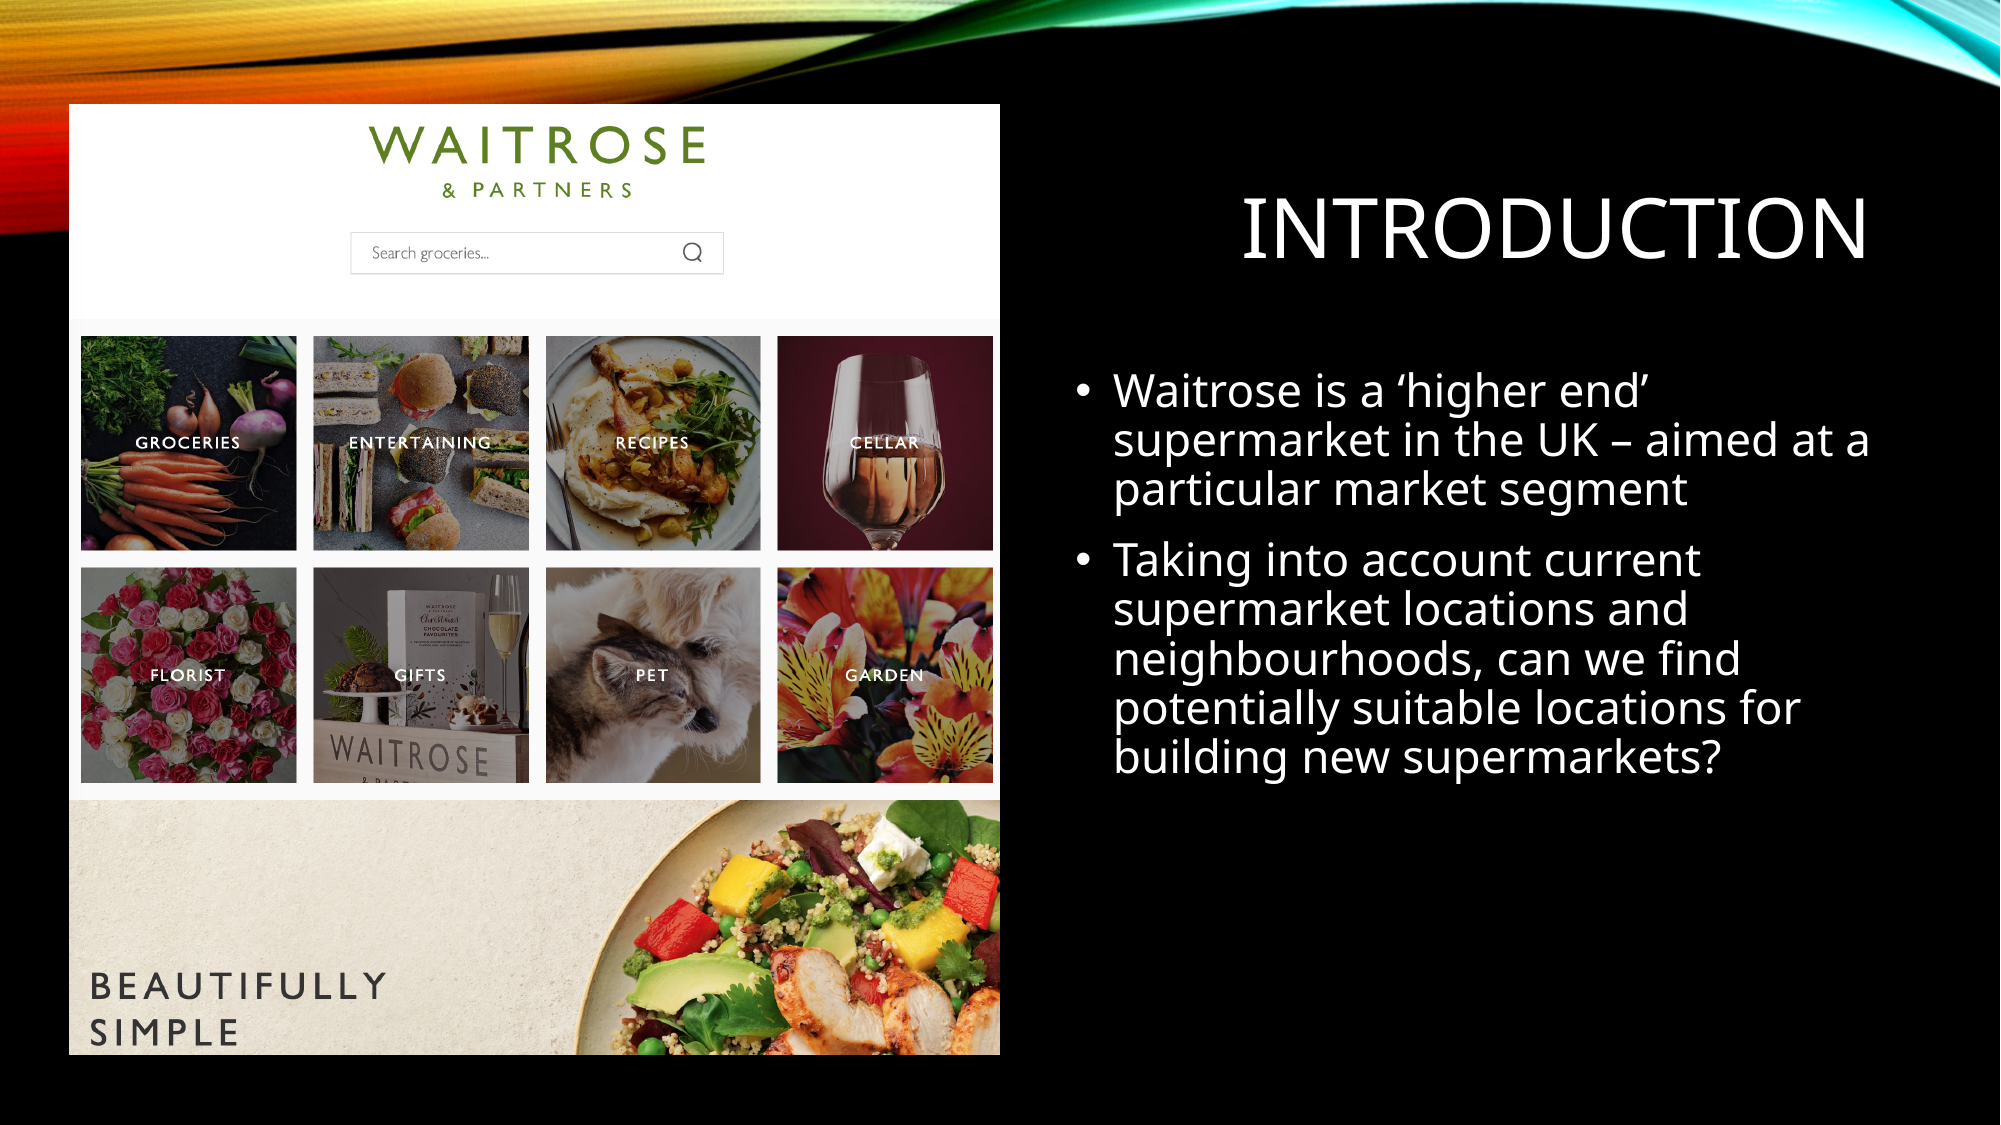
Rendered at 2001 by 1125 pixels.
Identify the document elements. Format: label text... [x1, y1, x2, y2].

picture [0, 0, 2000, 1055]
list Waitrose is a ‘higher end’ supermarket in the UK – aimed at a particular market segment Taking into account current supermarket locations and neighbourhoods, can we find potentially suitable locations for building new supermarkets? [1060, 360, 1888, 1021]
title Introduction [1001, 125, 1888, 338]
